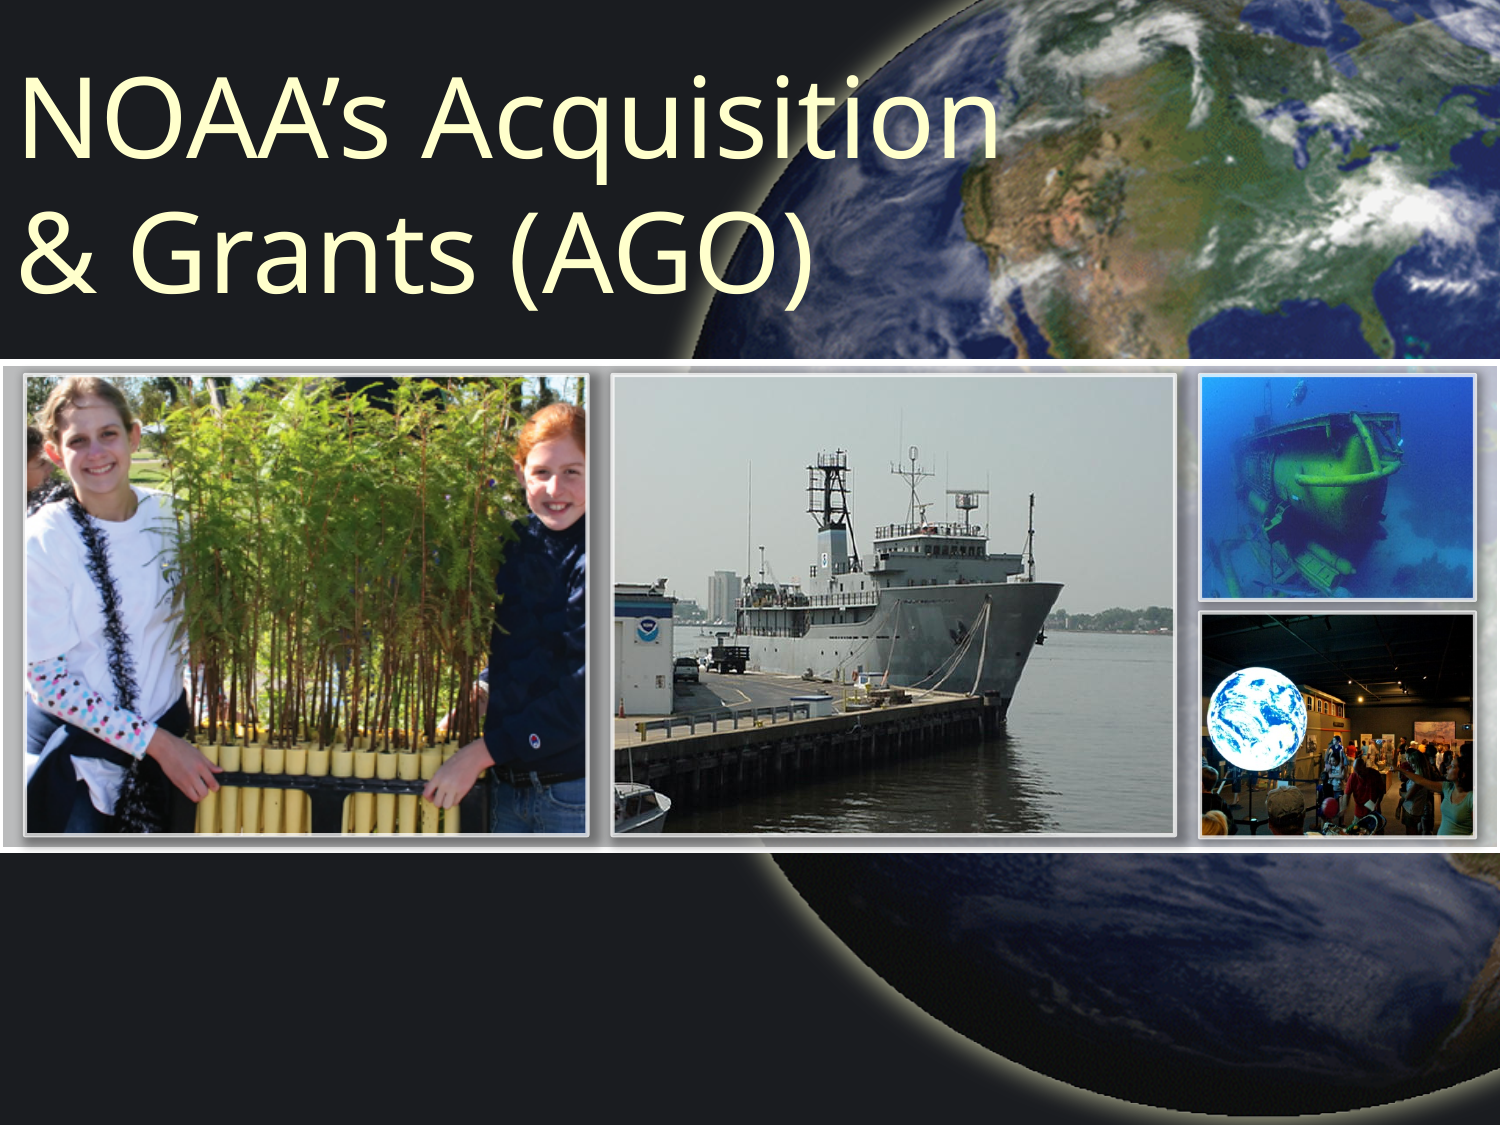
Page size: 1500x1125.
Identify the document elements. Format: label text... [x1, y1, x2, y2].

picture [0, 853, 1500, 1125]
picture [615, 378, 1172, 833]
picture [28, 378, 585, 833]
picture [1203, 378, 1472, 597]
title NOAA’s Acquisition & Grants (AGO) [0, 0, 1500, 363]
picture [1203, 615, 1472, 835]
